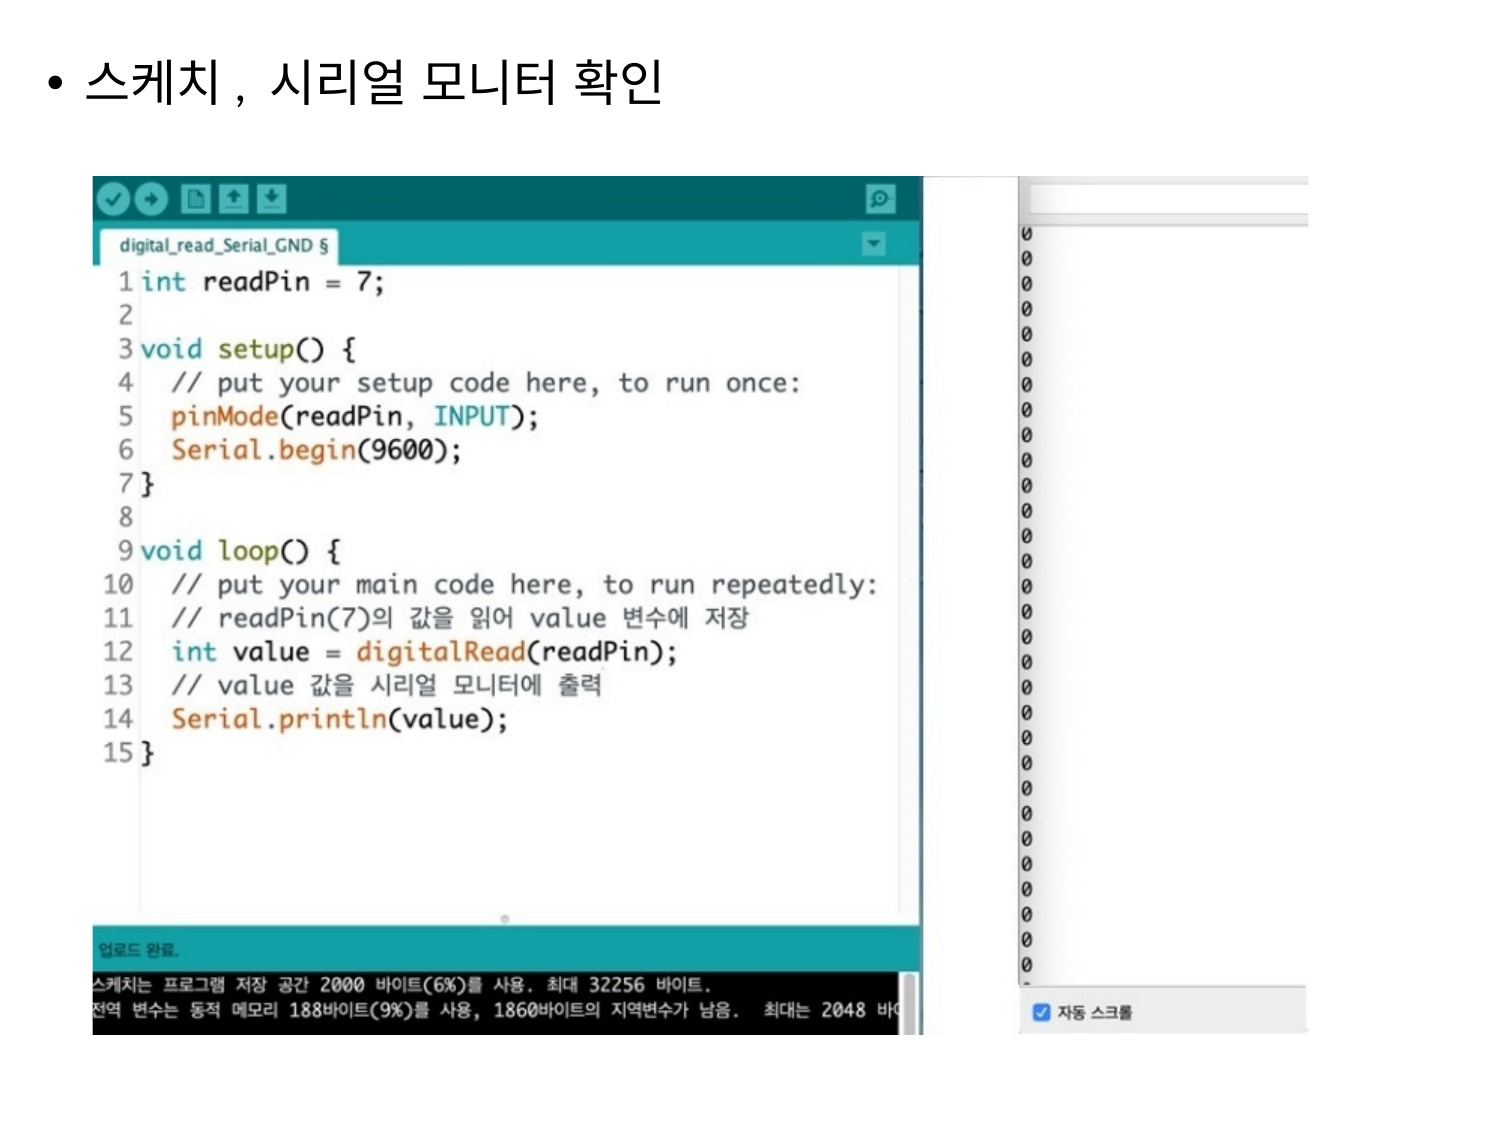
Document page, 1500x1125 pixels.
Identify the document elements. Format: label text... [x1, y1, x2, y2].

text_box 스케치, 시리얼 모니터 확인 [0, 50, 1309, 203]
picture [92, 176, 1309, 1035]
